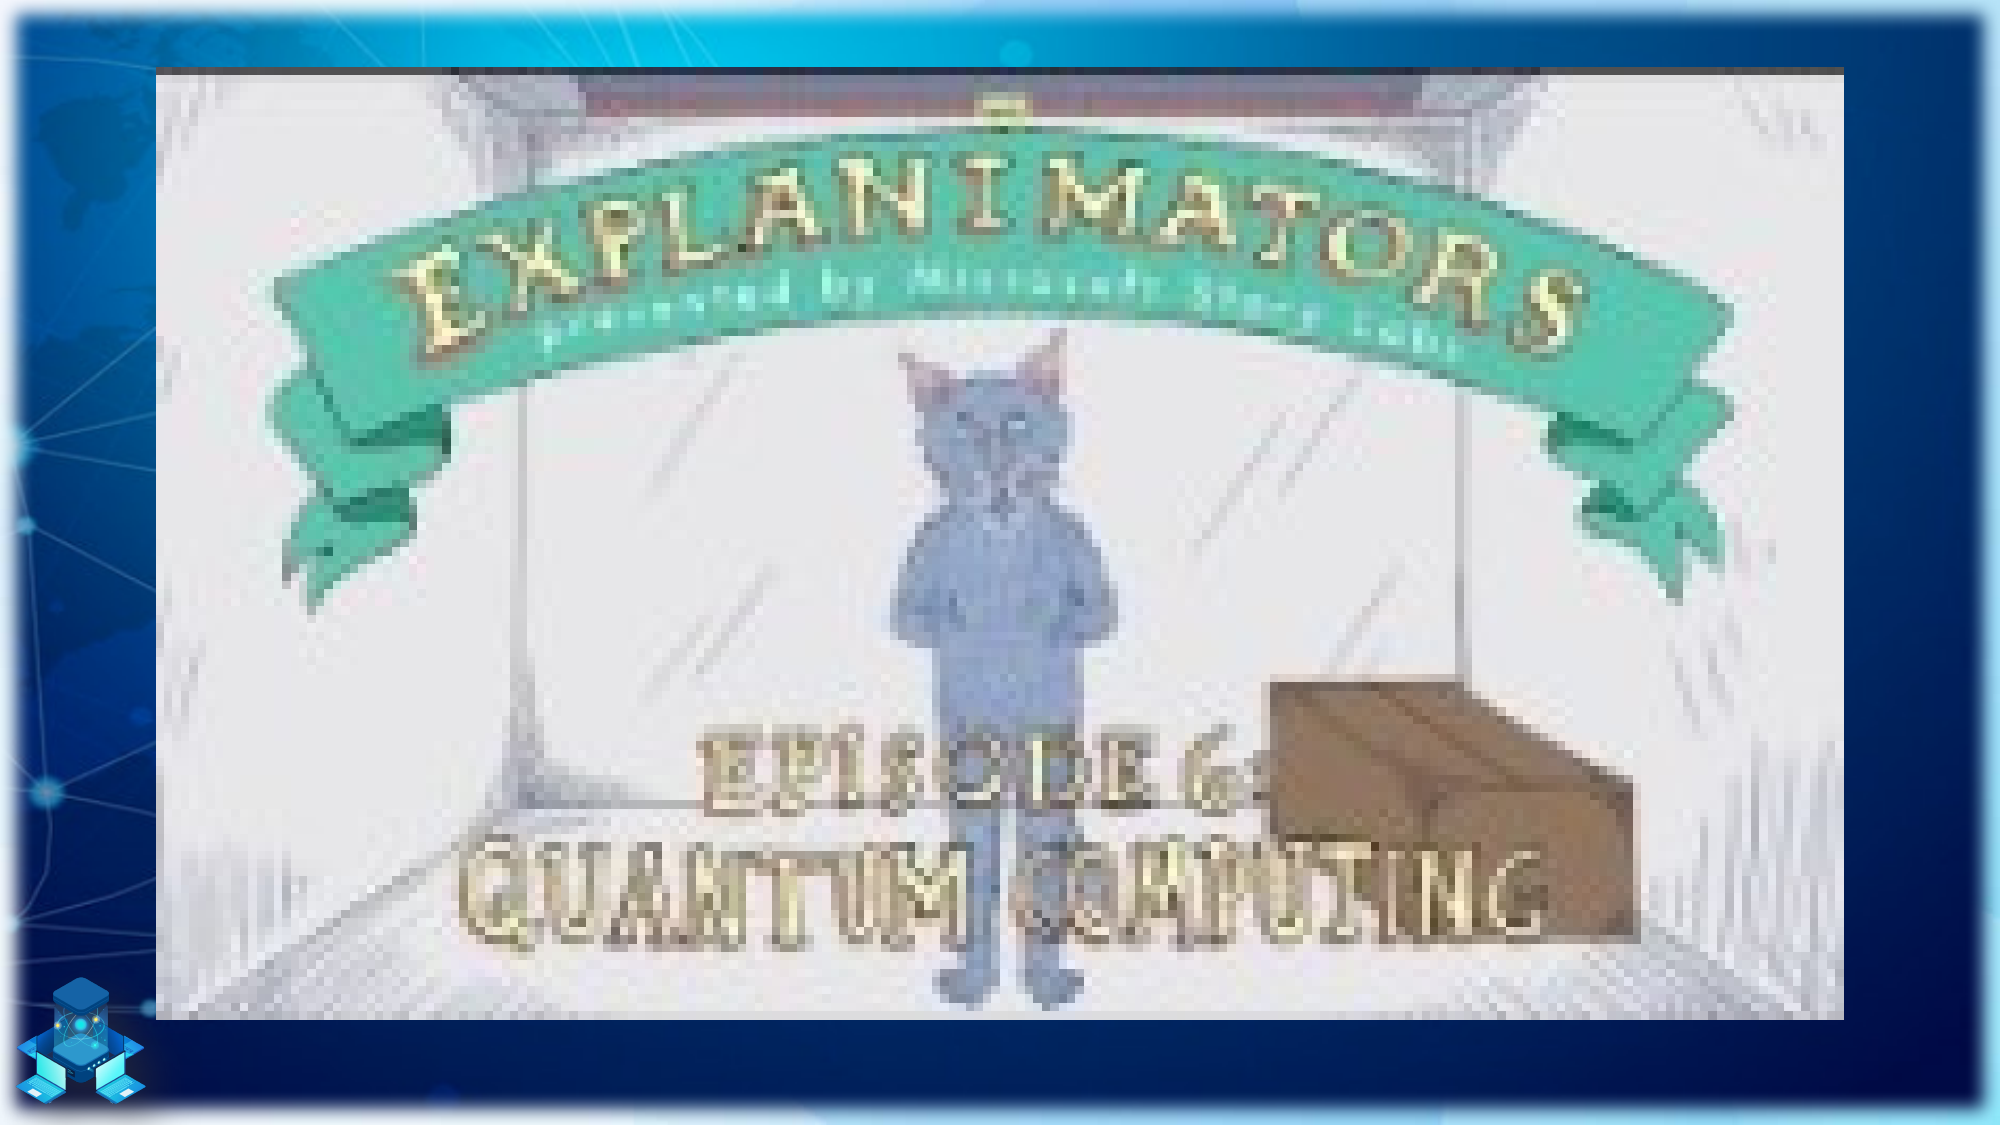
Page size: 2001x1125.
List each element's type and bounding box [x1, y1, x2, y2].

text_box [155, 66, 1844, 1021]
picture [0, 0, 2000, 1125]
